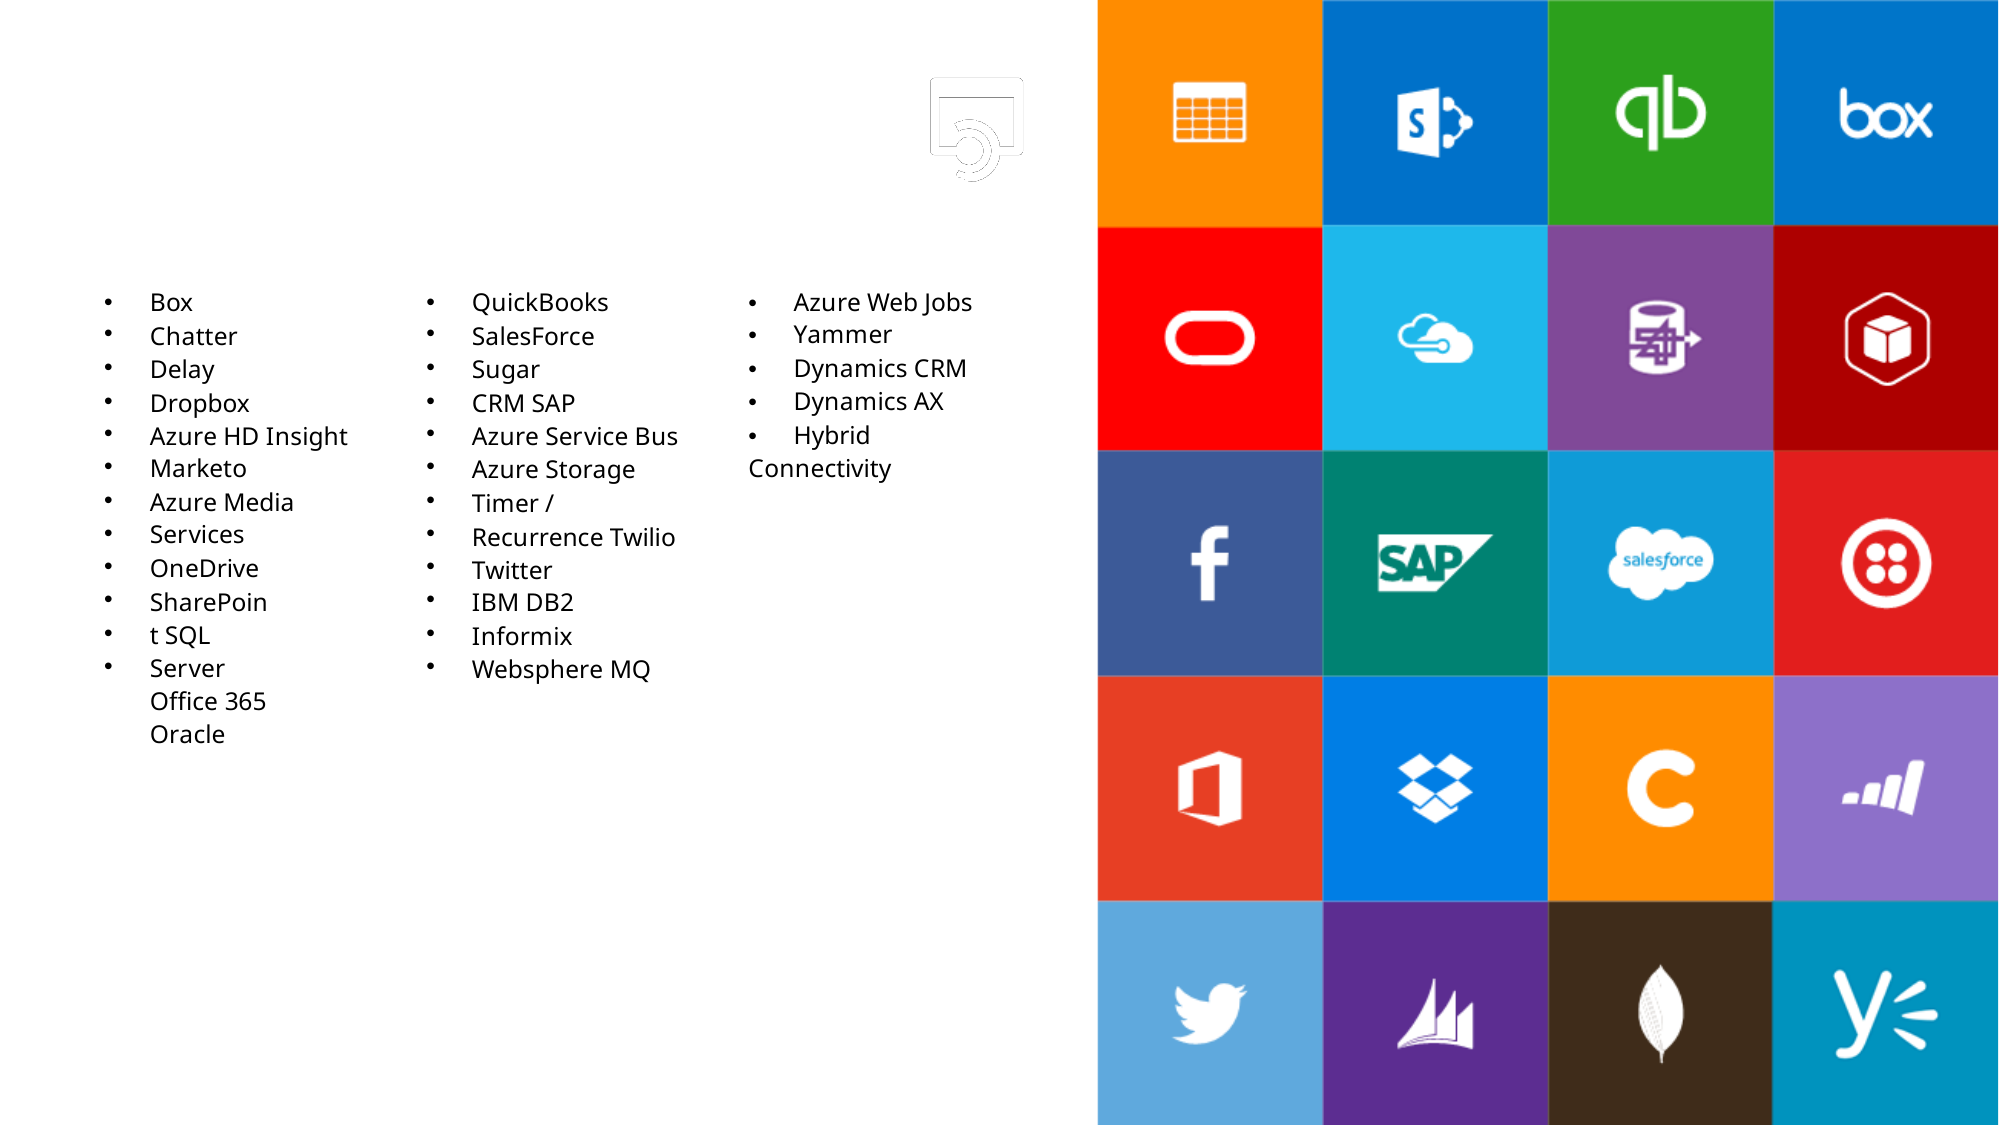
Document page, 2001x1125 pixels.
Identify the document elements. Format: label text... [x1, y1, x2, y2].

text_box • Azure Web Jobs • Yammer • Dynamics CRM • Dynamics AX • Hybrid Connectivity [746, 287, 1017, 451]
text_box Box Chatter Delay Dropbox Azure HD Insight Marketo Azure Media Services OneDrive SharePoint SQL Server Office 365 Oracle [147, 287, 390, 687]
text_box QuickBooks SalesForce Sugar CRM SAP Azure Service Bus Azure Storage Timer / Recurrence Twilio Twitter IBM DB2 Informix Websphere MQ [469, 287, 684, 687]
text_box • • • • • • • • • • • • [424, 287, 441, 687]
text_box [1097, 0, 1999, 1125]
text_box • • • • • • • • • • • • [102, 287, 119, 687]
text_box [922, 73, 1032, 184]
